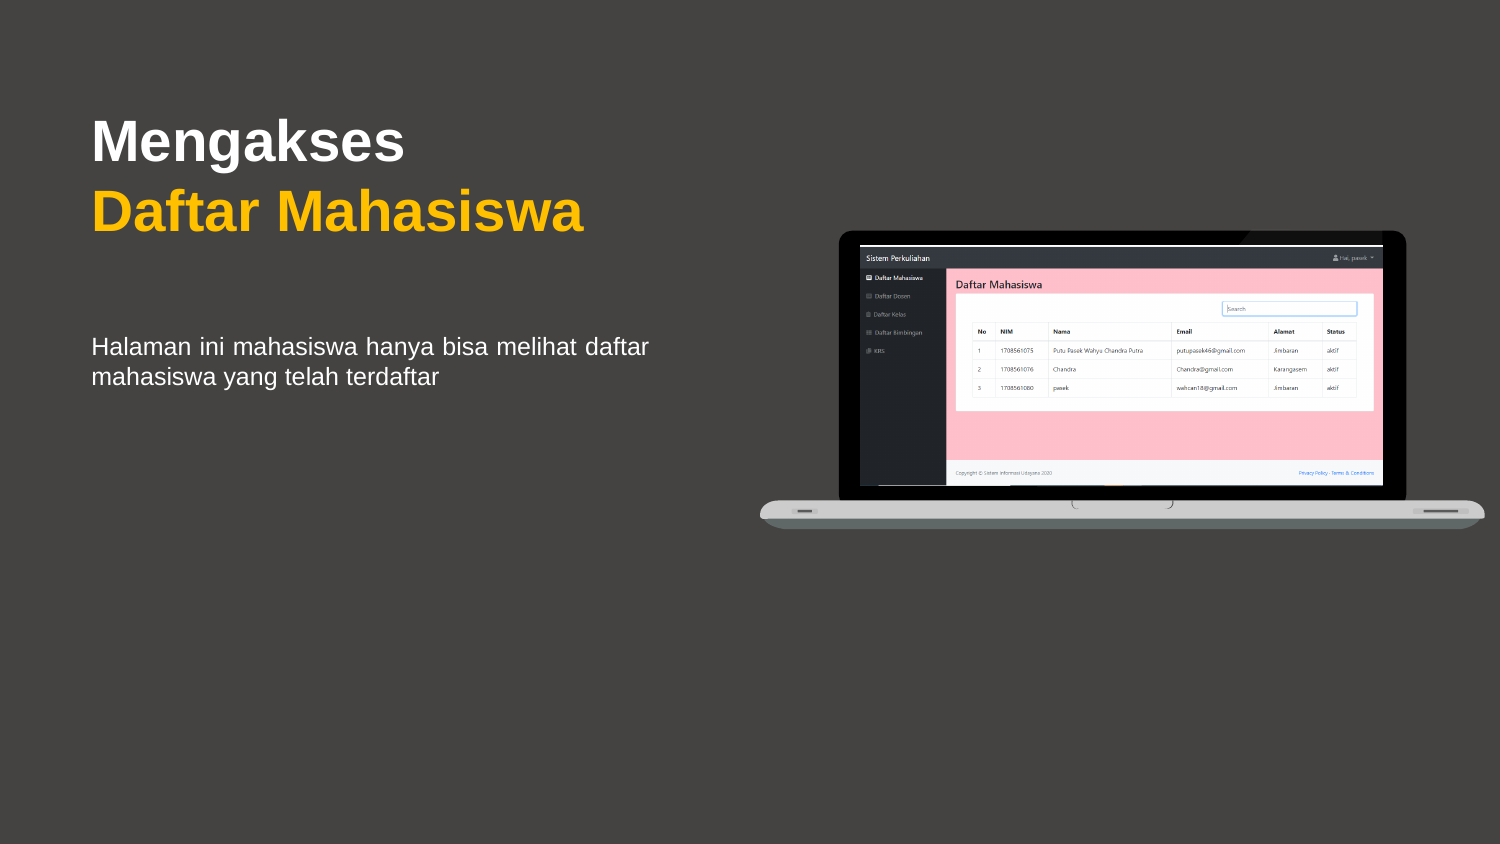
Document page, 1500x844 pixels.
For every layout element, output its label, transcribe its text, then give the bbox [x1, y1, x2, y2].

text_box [756, 228, 1487, 531]
picture [859, 245, 1383, 486]
text_box Mengakses Daftar Mahasiswa [76, 95, 814, 251]
text_box Halaman ini mahasiswa hanya bisa melihat daftar mahasiswa yang telah terdaftar [76, 323, 666, 398]
